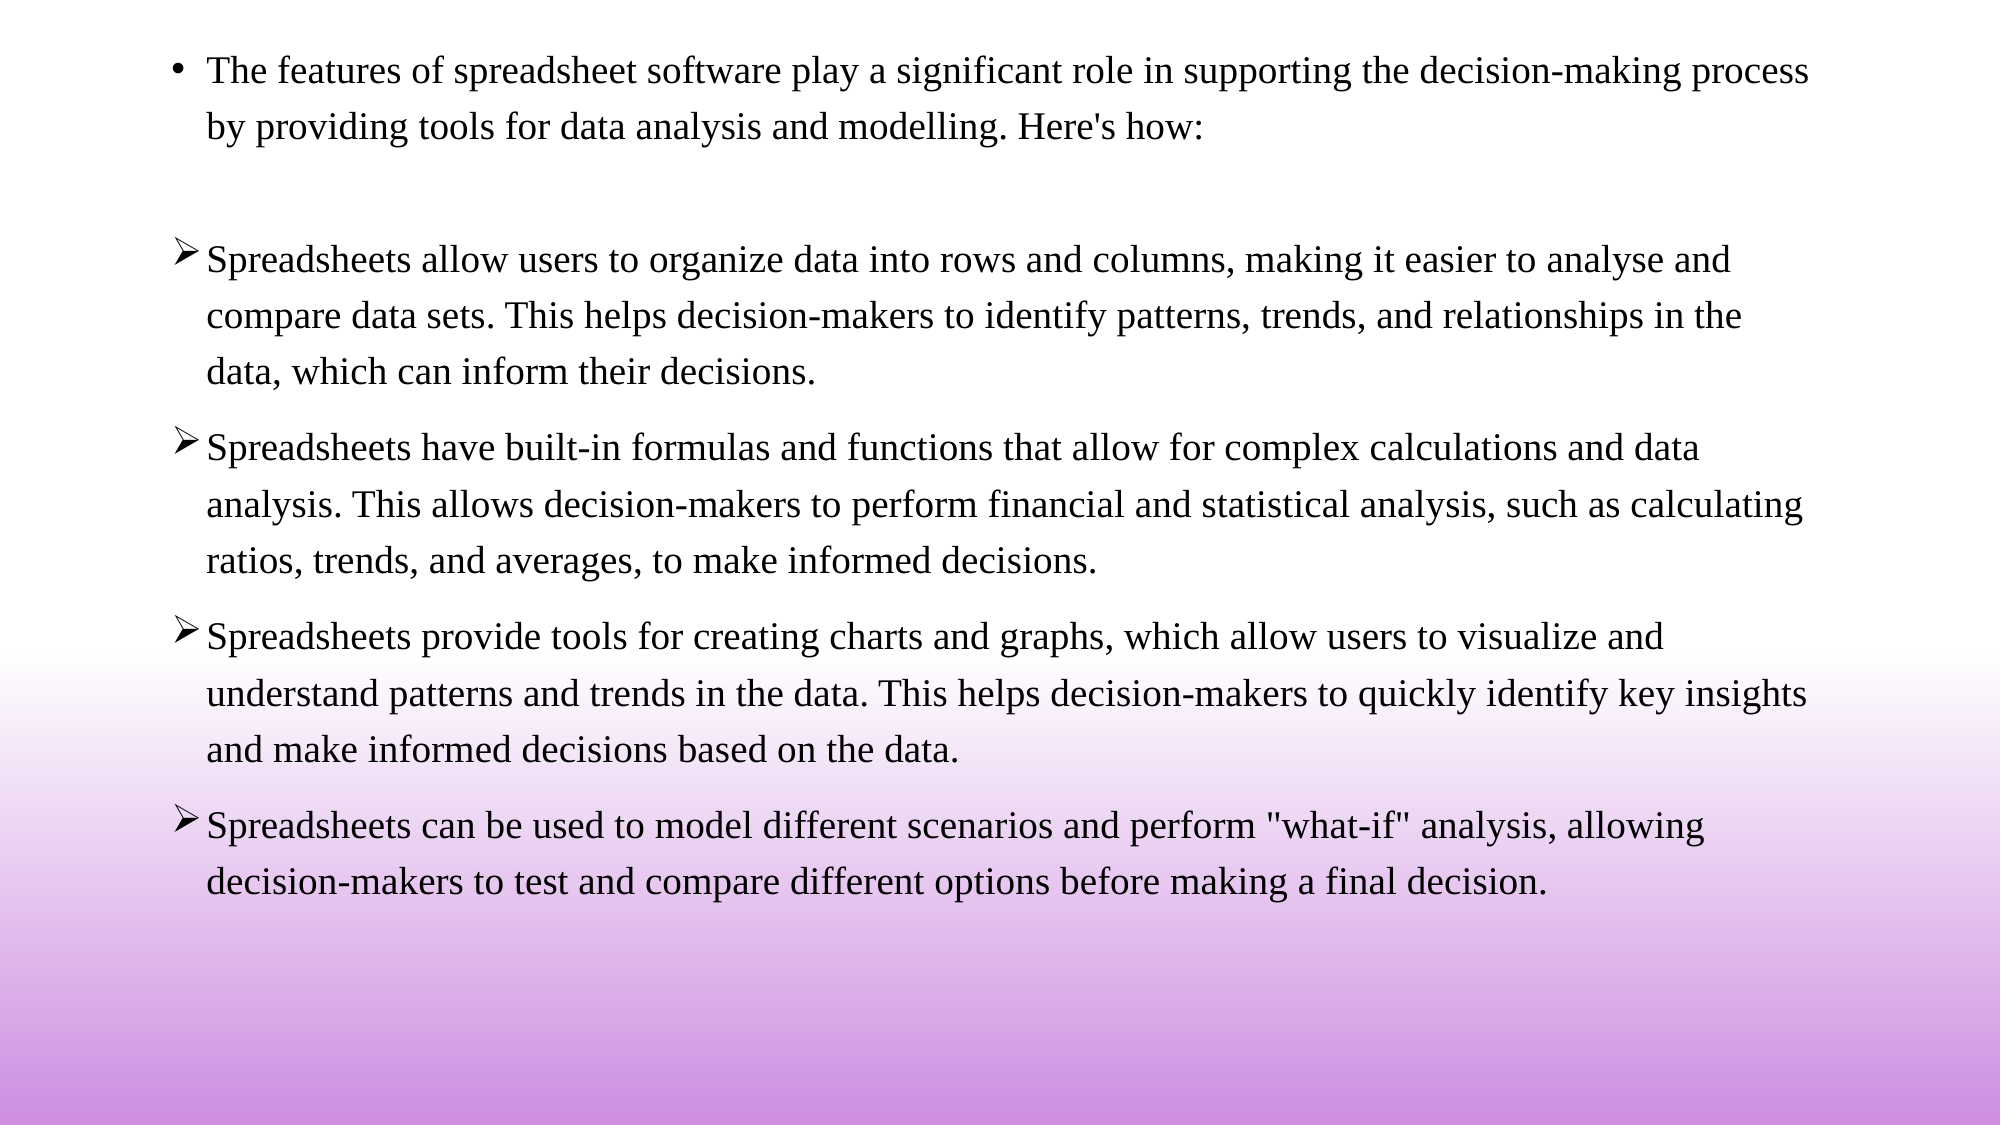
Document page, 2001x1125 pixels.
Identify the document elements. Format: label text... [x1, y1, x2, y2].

list The features of spreadsheet software play a significant role in supporting the decision-making process by providing tools for data analysis and modelling. Here's how: Spreadsheets allow users to organize data into rows and columns, making it easier to analyse and compare data sets. This helps decision-makers to identify patterns, trends, and relationships in the data, which can inform their decisions. Spreadsheets have built-in formulas and functions that allow for complex calculations and data analysis. This allows decision-makers to perform financial and statistical analysis, such as calculating ratios, trends, and averages, to make informed decisions. Spreadsheets provide tools for creating charts and graphs, which allow users to visualize and understand patterns and trends in the data. This helps decision-makers to quickly identify key insights and make informed decisions based on the data. Spreadsheets can be used to model different scenarios and perform "what-if" analysis, allowing decision-makers to test and compare different options before making a final decision. [156, 27, 1844, 912]
